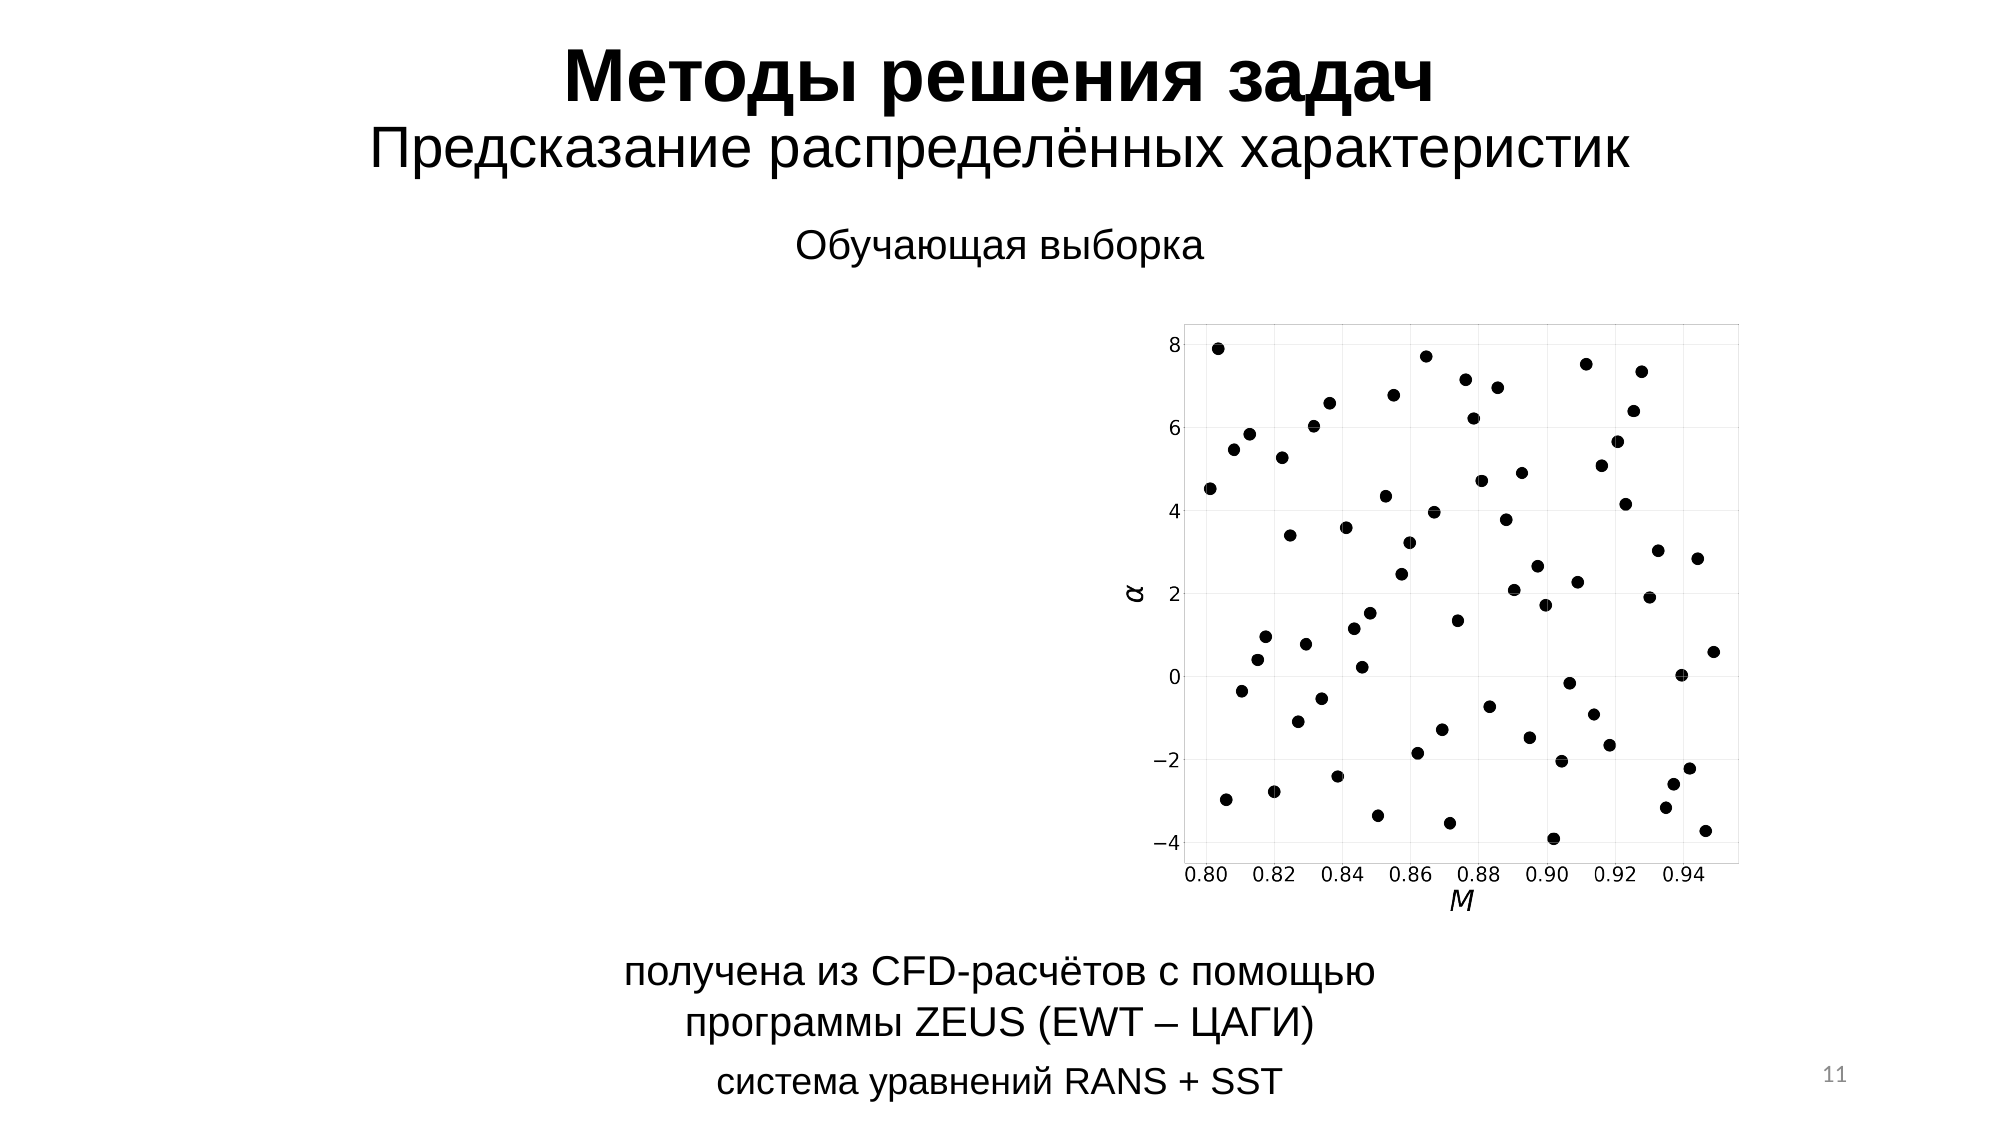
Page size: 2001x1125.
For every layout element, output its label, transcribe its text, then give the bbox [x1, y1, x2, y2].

text_box получена из CFD-расчётов с помощью программы ZEUS (EWT – ЦАГИ) система уравнений RANS + SST [500, 936, 1500, 1110]
slide_number 11 [1500, 1042, 1863, 1103]
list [1123, 323, 1741, 914]
text_box Обучающая выборка [780, 210, 1220, 321]
title Методы решения задач Предсказание распределённых характеристик [0, 0, 2000, 218]
